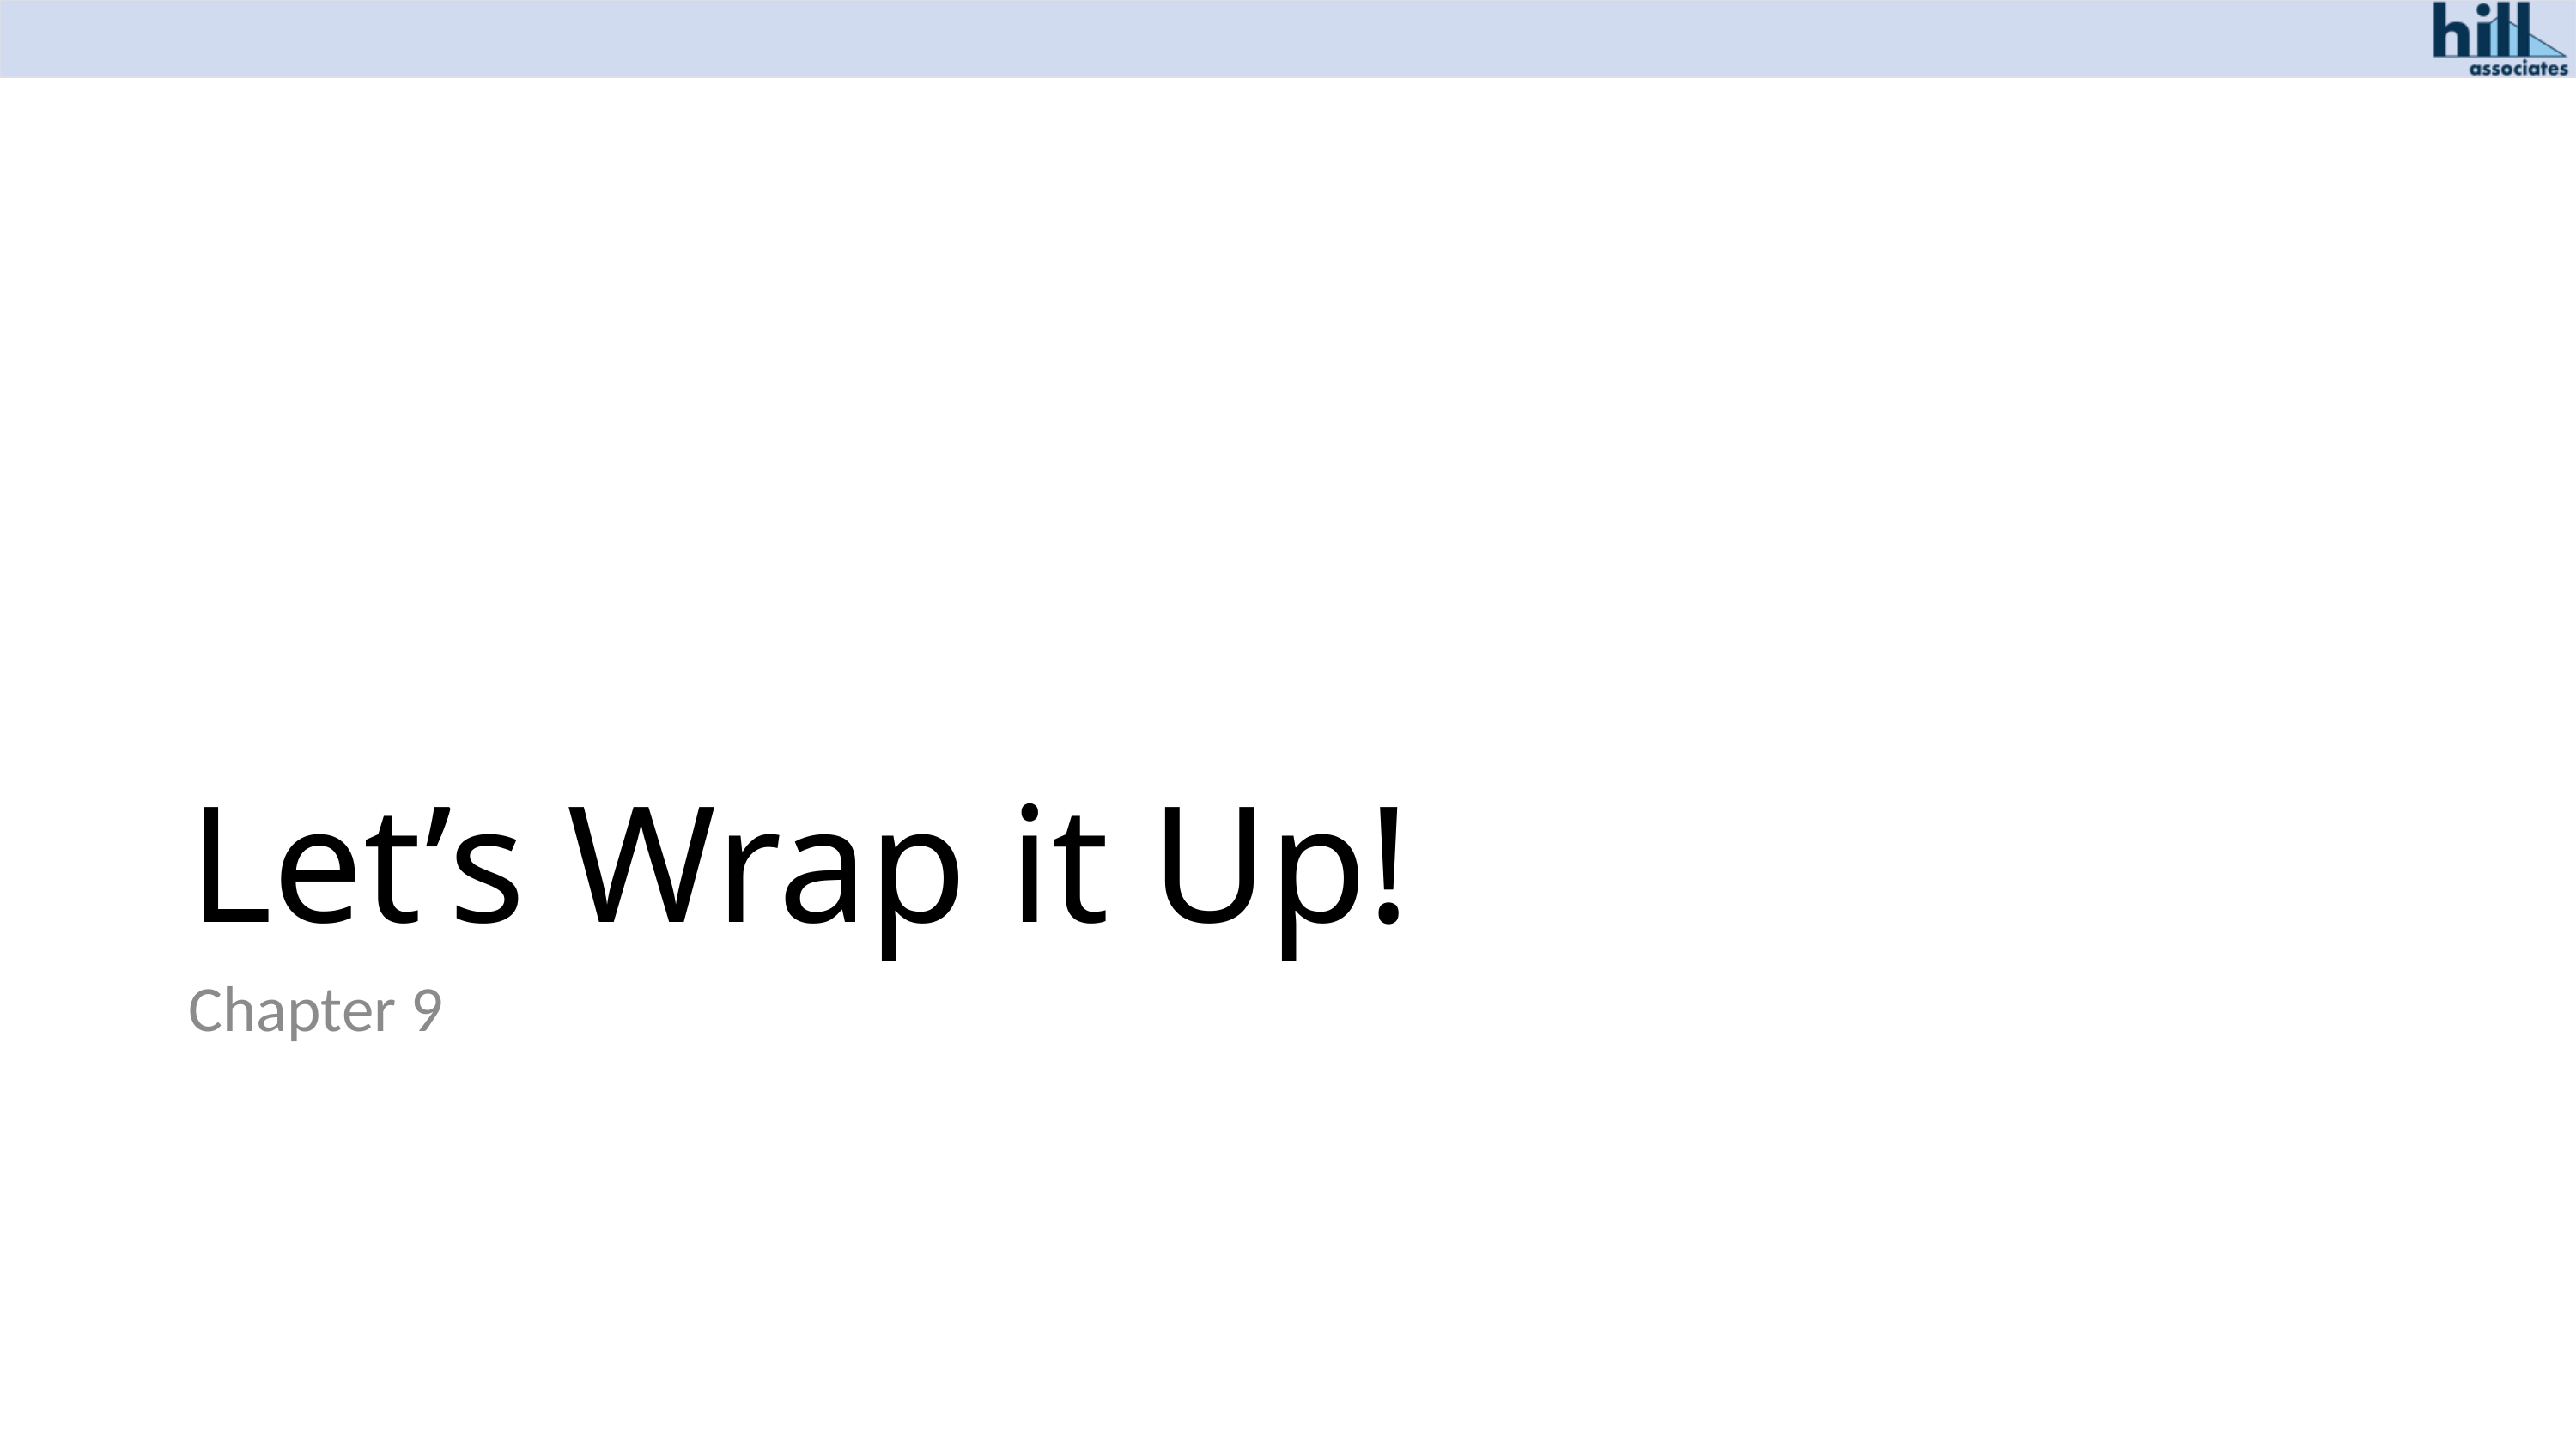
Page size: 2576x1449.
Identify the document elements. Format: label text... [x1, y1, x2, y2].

picture [2432, 0, 2576, 80]
list Chapter 9 [175, 969, 2398, 1287]
title Let’s Wrap it Up! [175, 361, 2398, 964]
